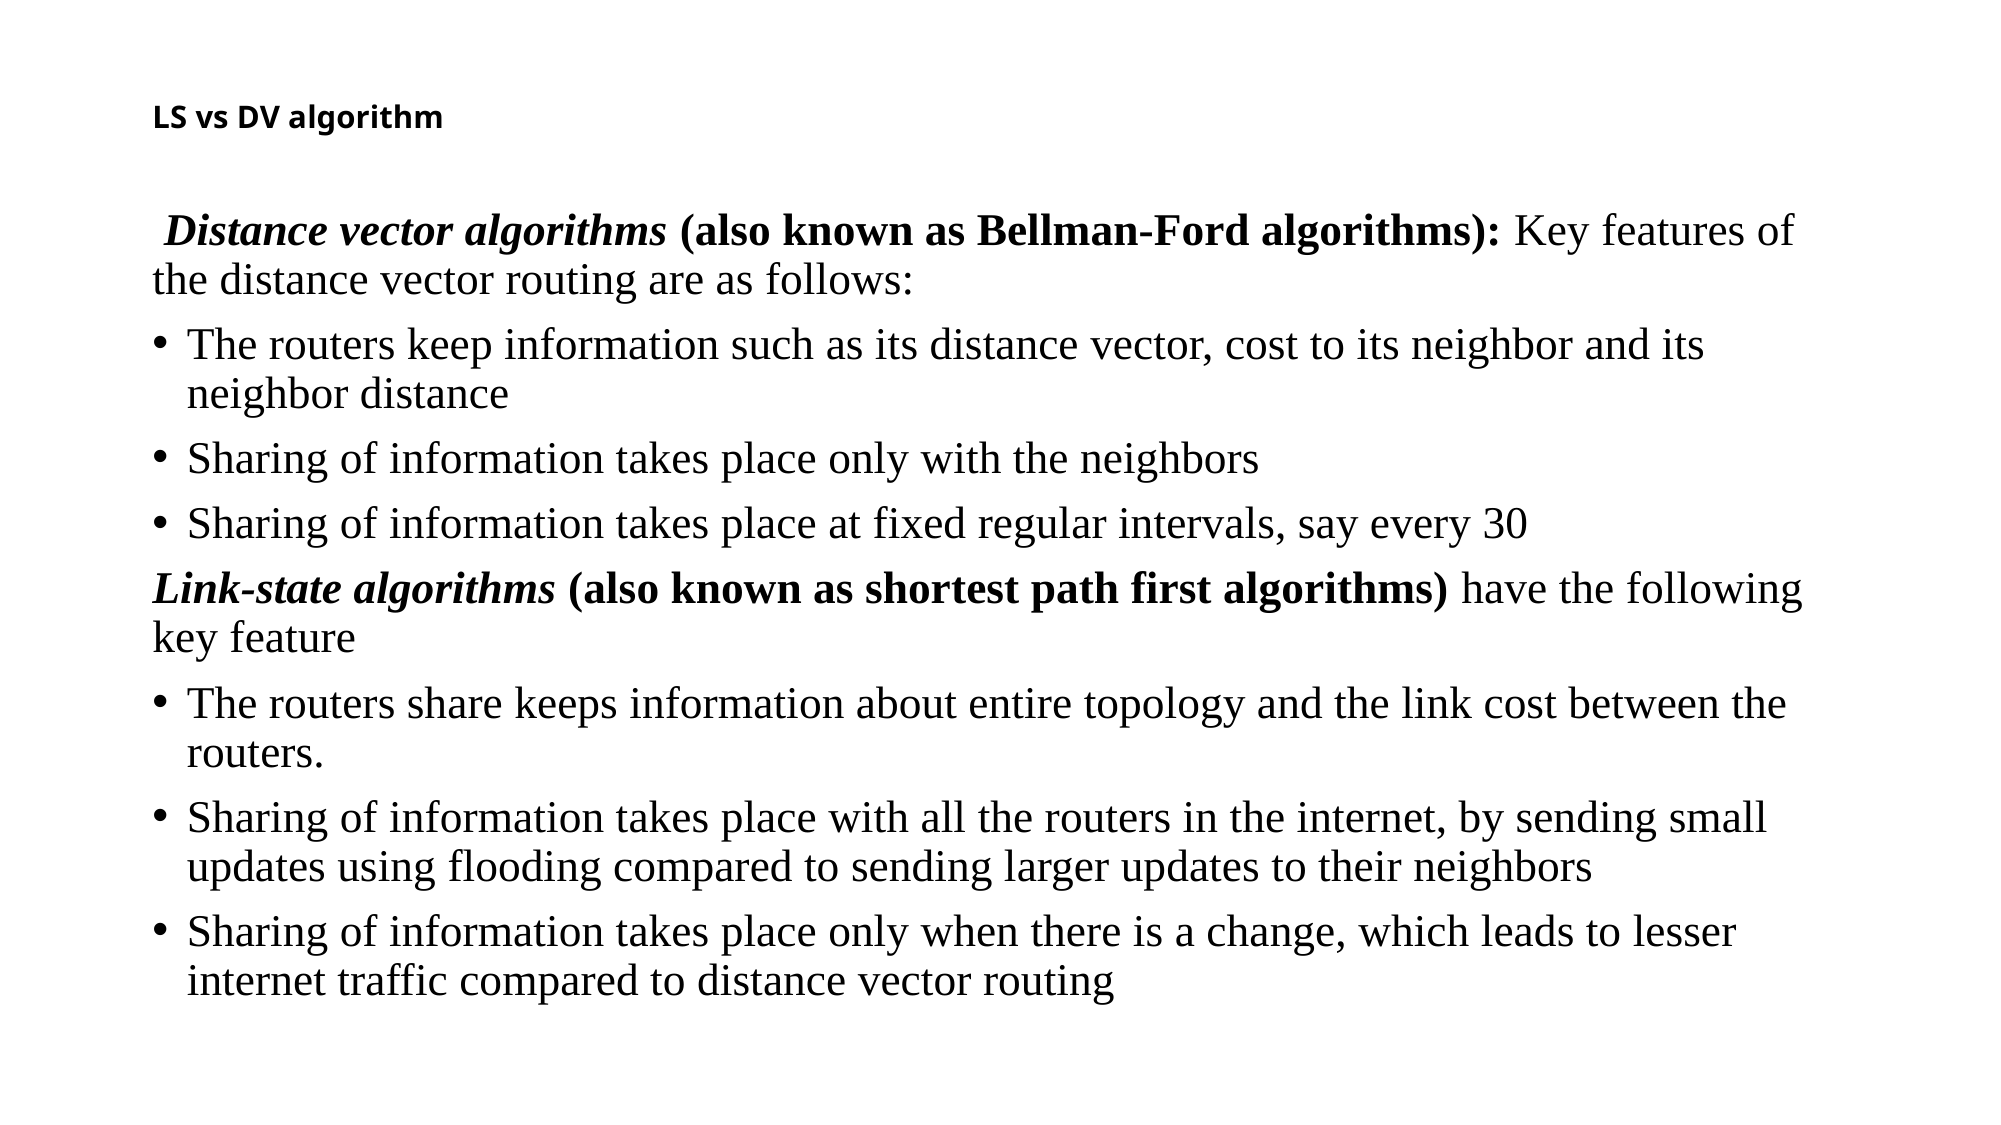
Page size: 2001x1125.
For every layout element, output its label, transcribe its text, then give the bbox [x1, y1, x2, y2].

list Distance vector algorithms (also known as Bellman-Ford algorithms): Key features of the distance vector routing are as follows: The routers keep information such as its distance vector, cost to its neighbor and its neighbor distance Sharing of information takes place only with the neighbors Sharing of information takes place at fixed regular intervals, say every 30 Link-state algorithms (also known as shortest path first algorithms) have the following key feature The routers share keeps information about entire topology and the link cost between the routers. Sharing of information takes place with all the routers in the internet, by sending small updates using flooding compared to sending larger updates to their neighbors Sharing of information takes place only when there is a change, which leads to lesser internet traffic compared to distance vector routing [137, 198, 1863, 1014]
title LS vs DV algorithm [137, 59, 1863, 182]
